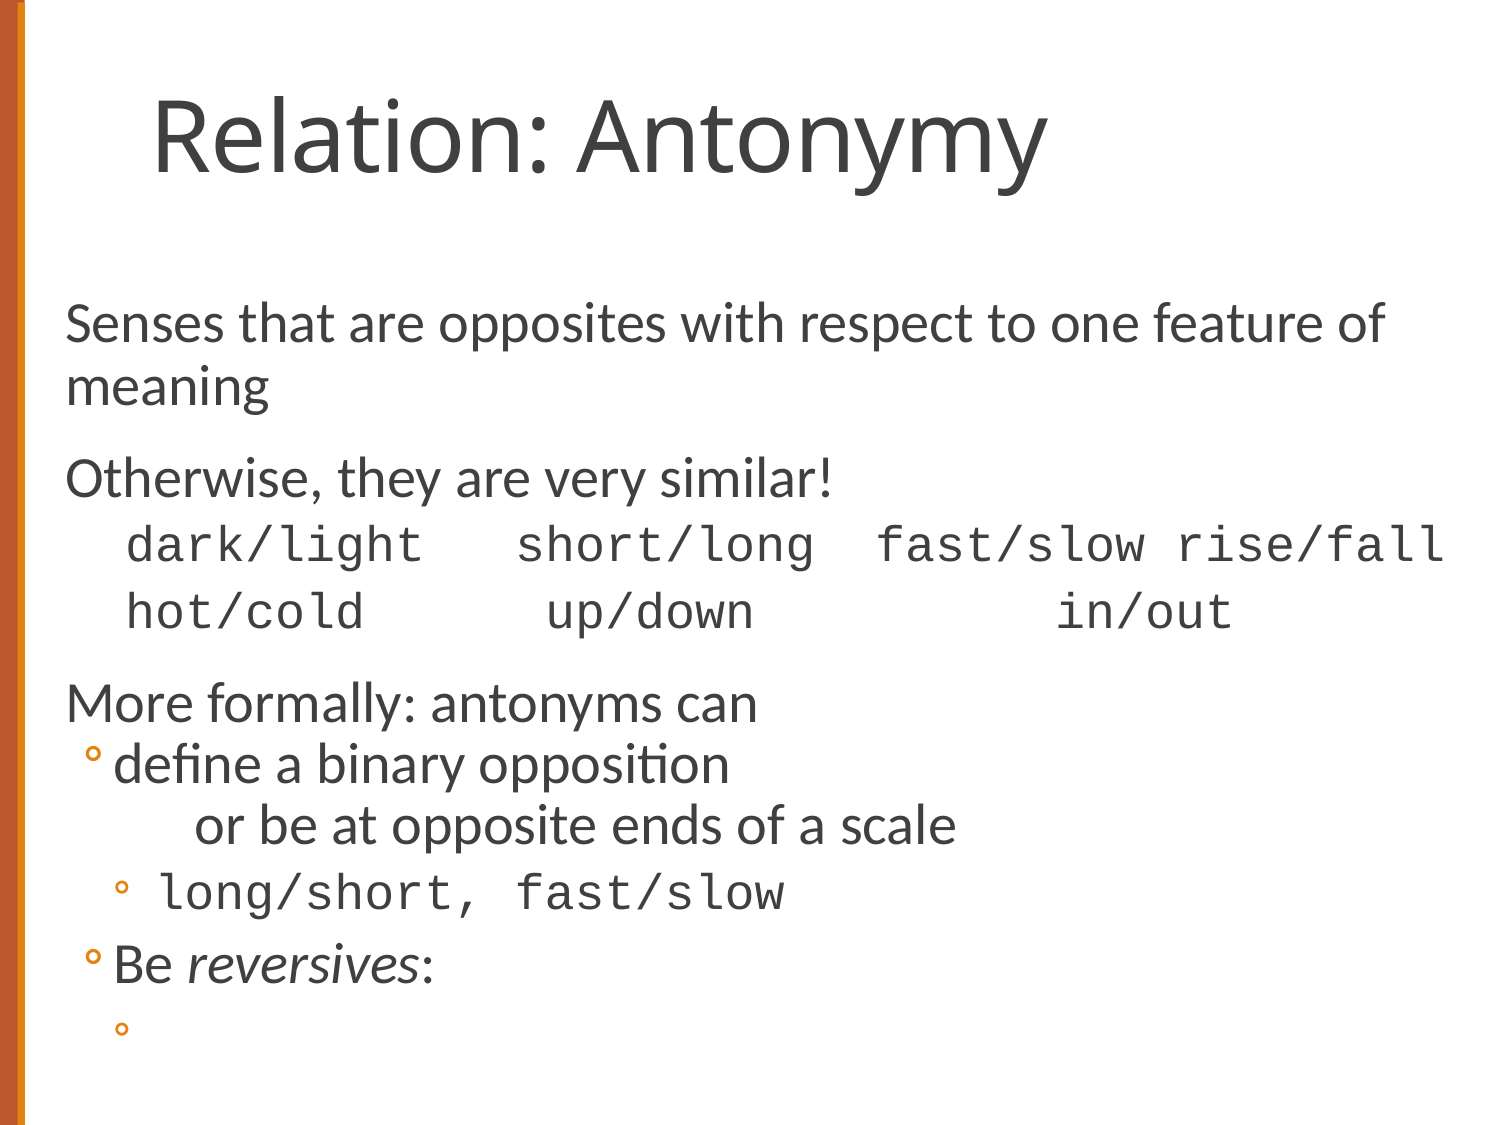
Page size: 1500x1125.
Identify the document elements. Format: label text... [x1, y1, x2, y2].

text_box Senses that are opposites with respect to one feature of meaning Otherwise, they are very similar! dark/light short/long fast/slow rise/fall hot/cold up/down in/out More formally: antonyms can define a binary opposition or be at opposite ends of a scale long/short, fast/slow Be reversives: [50, 285, 1500, 963]
text_box Relation: Antonymy [134, 46, 1373, 200]
